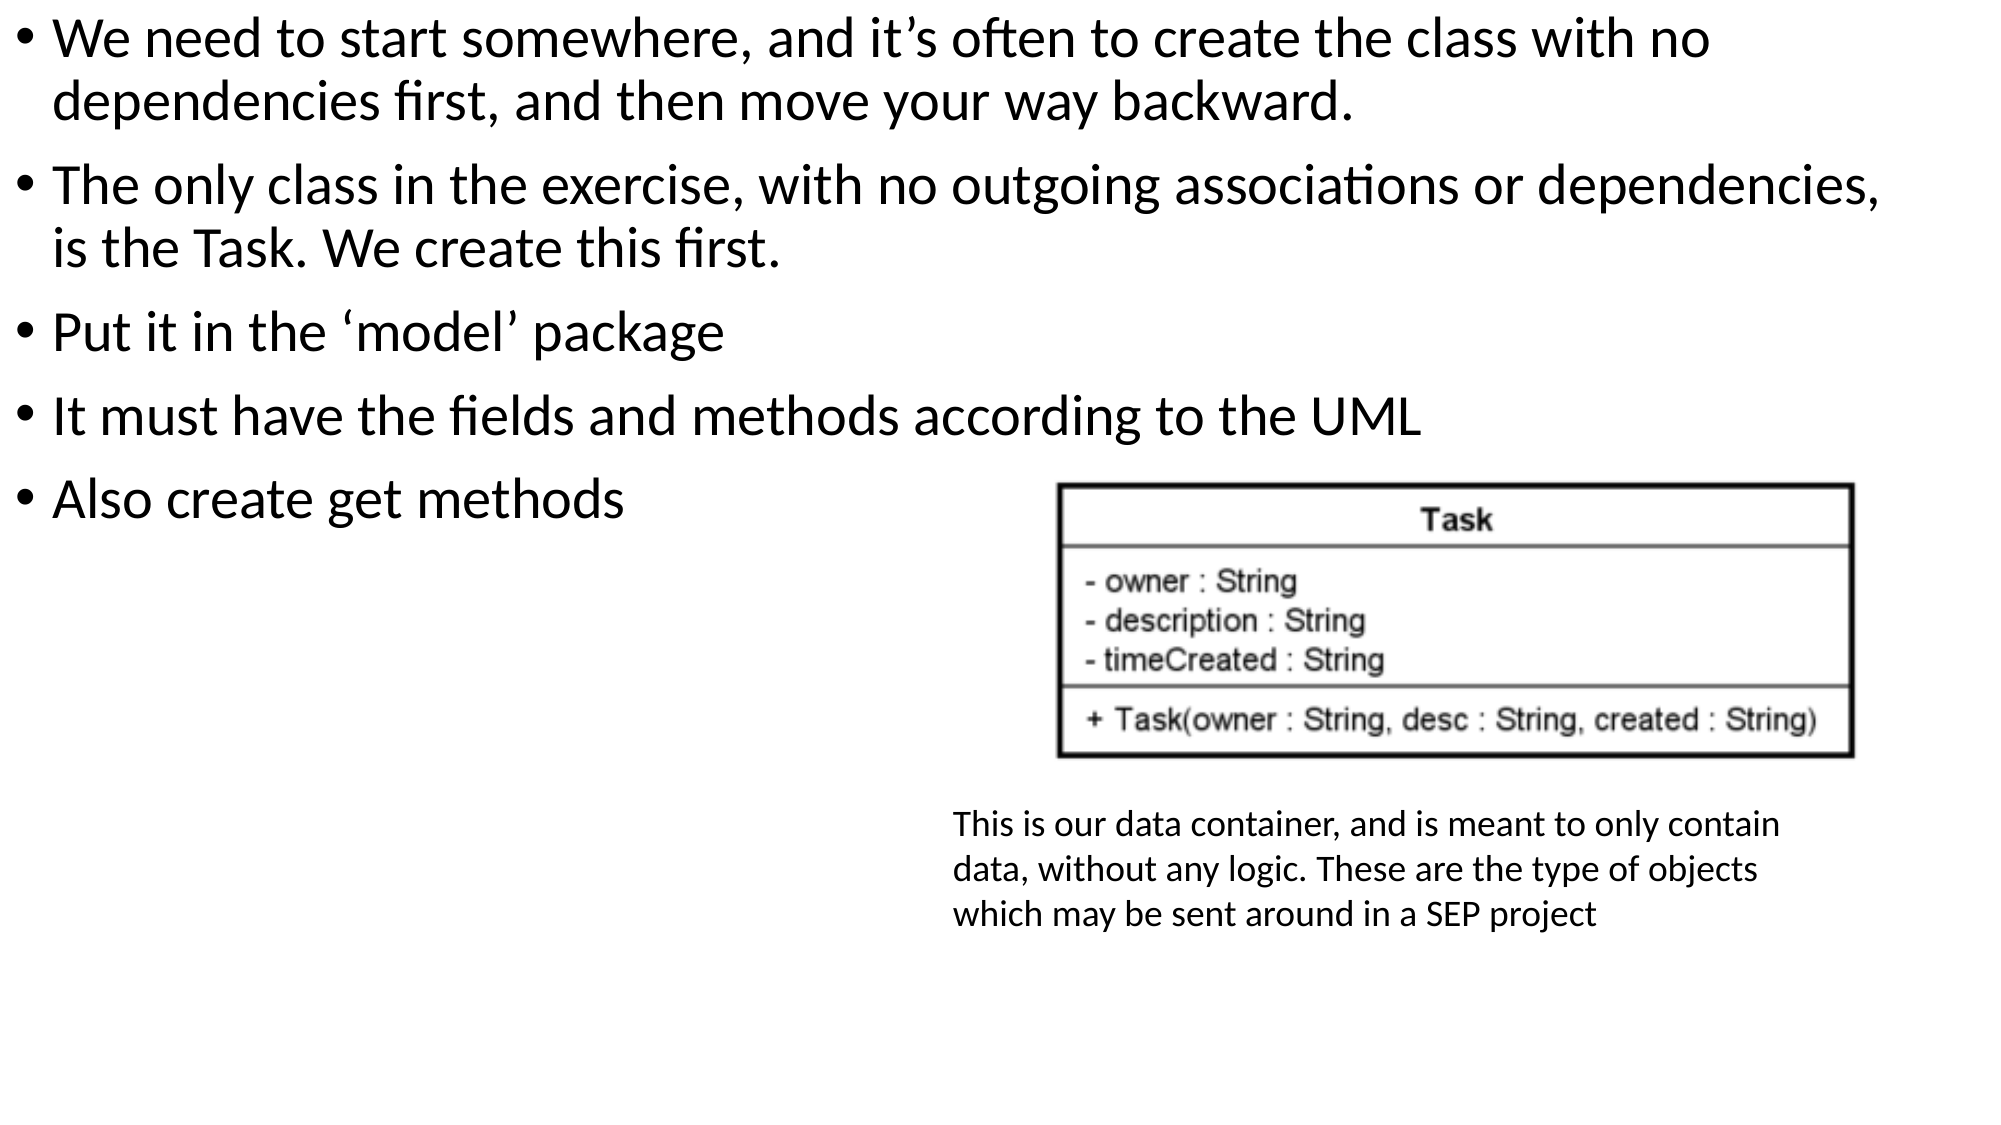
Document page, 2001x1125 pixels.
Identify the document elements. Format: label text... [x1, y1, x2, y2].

picture [1043, 468, 1875, 772]
text_box This is our data container, and is meant to only contain data, without any logic. These are the type of objects which may be sent around in a SEP project [938, 791, 1808, 942]
list We need to start somewhere, and it’s often to create the class with no dependencies first, and then move your way backward. The only class in the exercise, with no outgoing associations or dependencies, is the Task. We create this first. Put it in the ‘model’ package It must have the fields and methods according to the UML Also create get methods [0, 0, 1936, 545]
